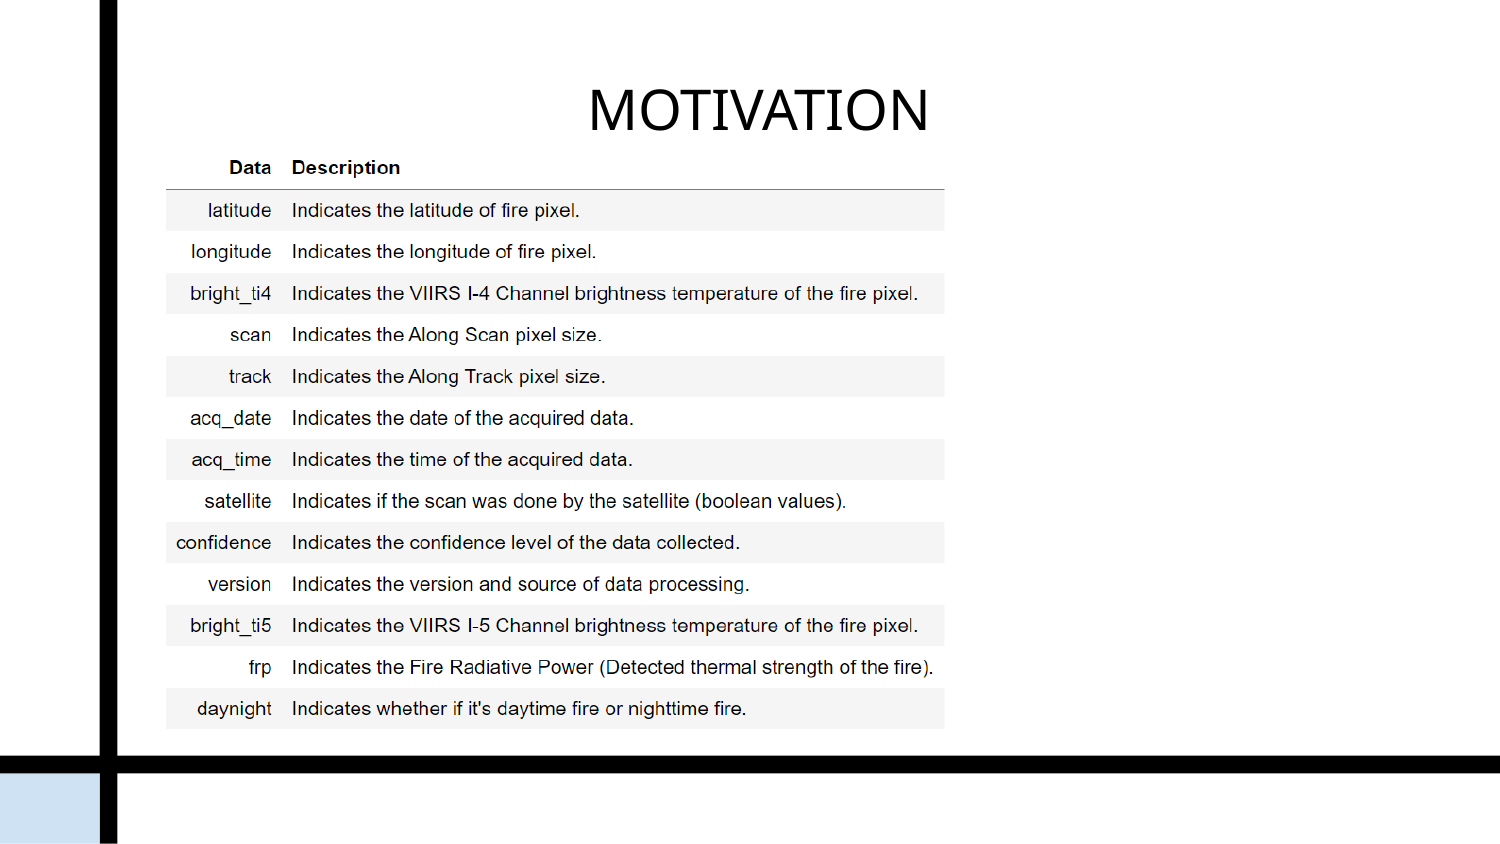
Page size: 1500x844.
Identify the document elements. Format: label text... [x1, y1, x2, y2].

title MOTIVATION [135, 88, 1383, 128]
picture [152, 138, 961, 745]
